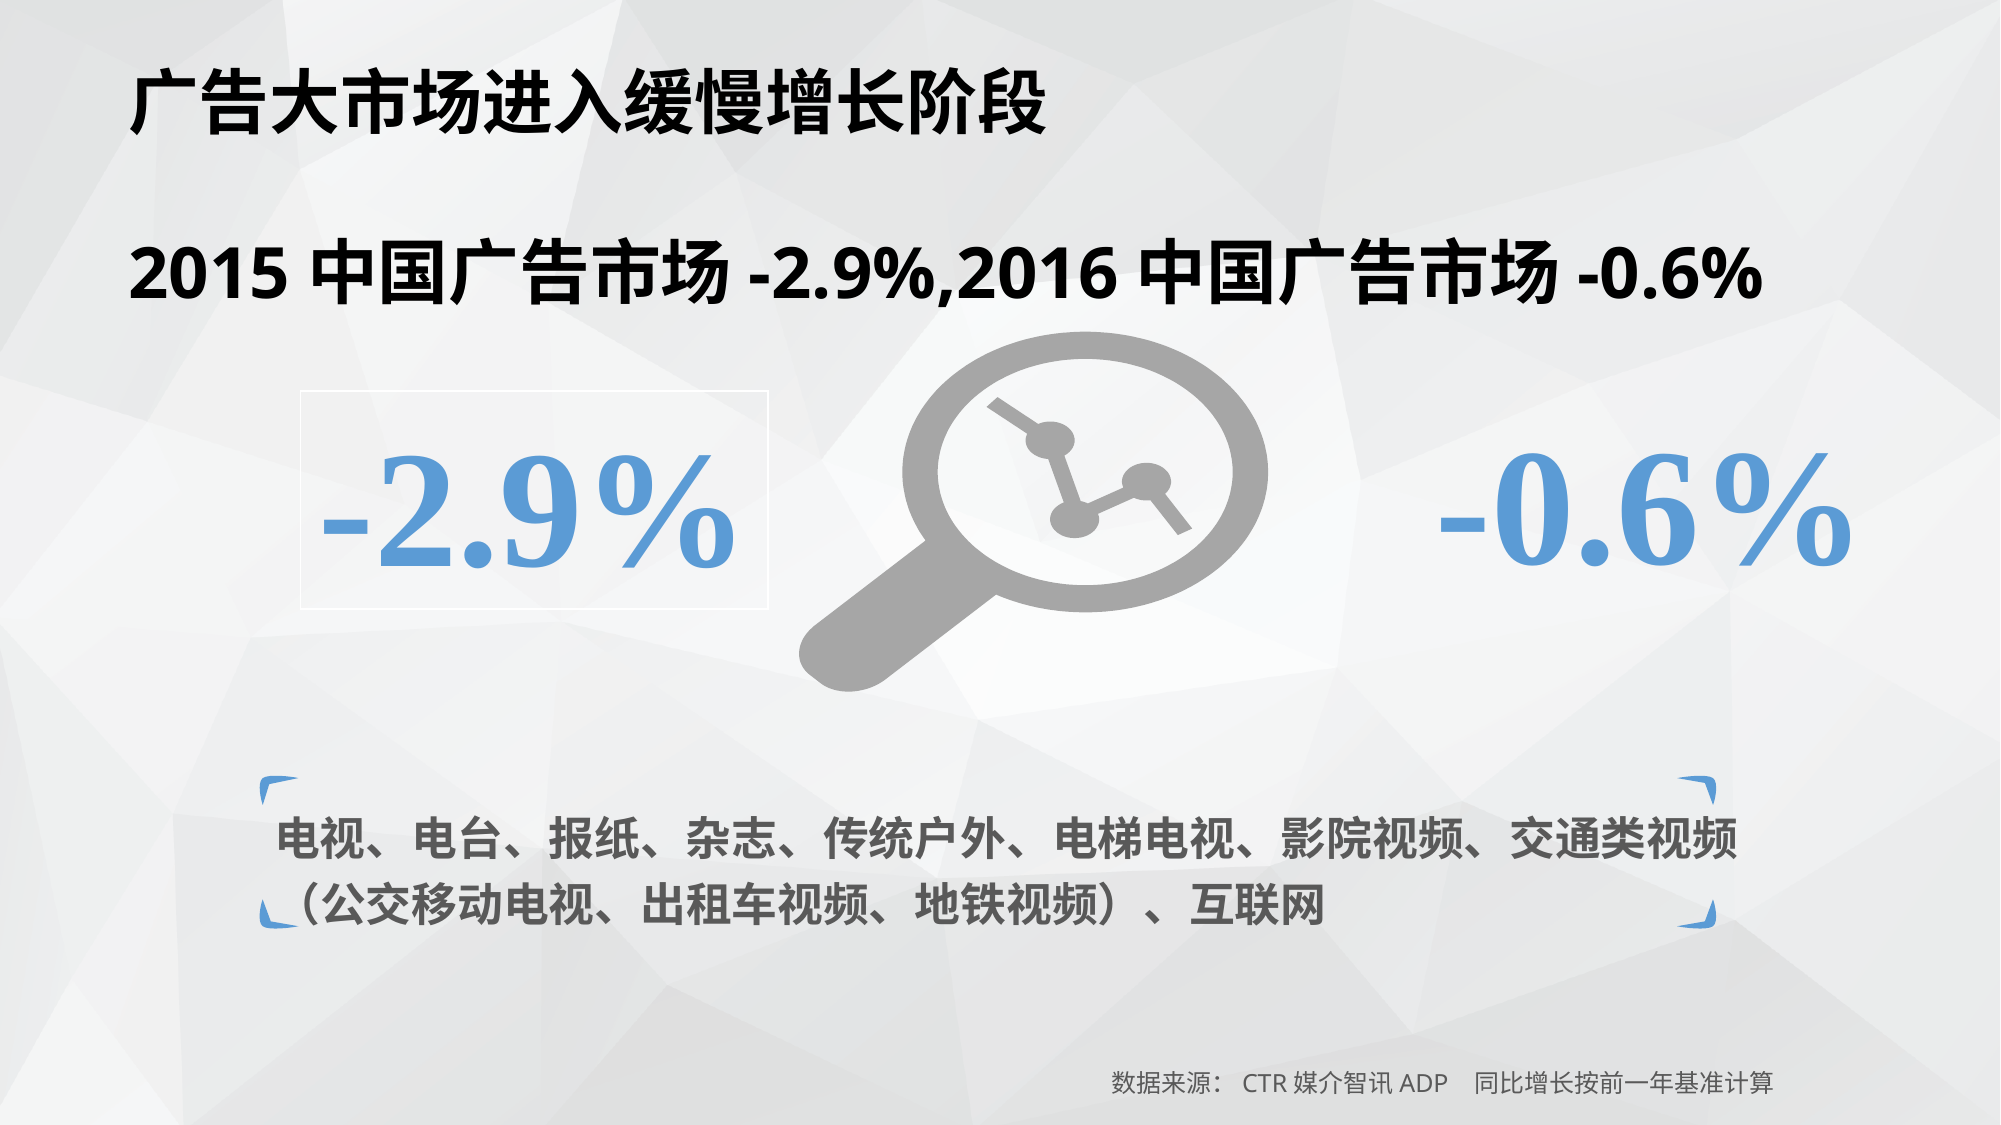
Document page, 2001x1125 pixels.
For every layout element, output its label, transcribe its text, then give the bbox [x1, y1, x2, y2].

picture [0, 0, 2001, 1125]
text_box -2.9% [300, 390, 769, 609]
text_box [799, 331, 1269, 692]
text_box 广告大市场进入缓慢增长阶段 2015中国广告市场-2.9%,2016中国广告市场-0.6% [110, 48, 1890, 322]
text_box -0.6% [1421, 390, 1882, 606]
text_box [259, 775, 1772, 941]
text_box 数据来源：CTR媒介智讯ADP 同比增长按前一年基准计算 [181, 1058, 1793, 1107]
